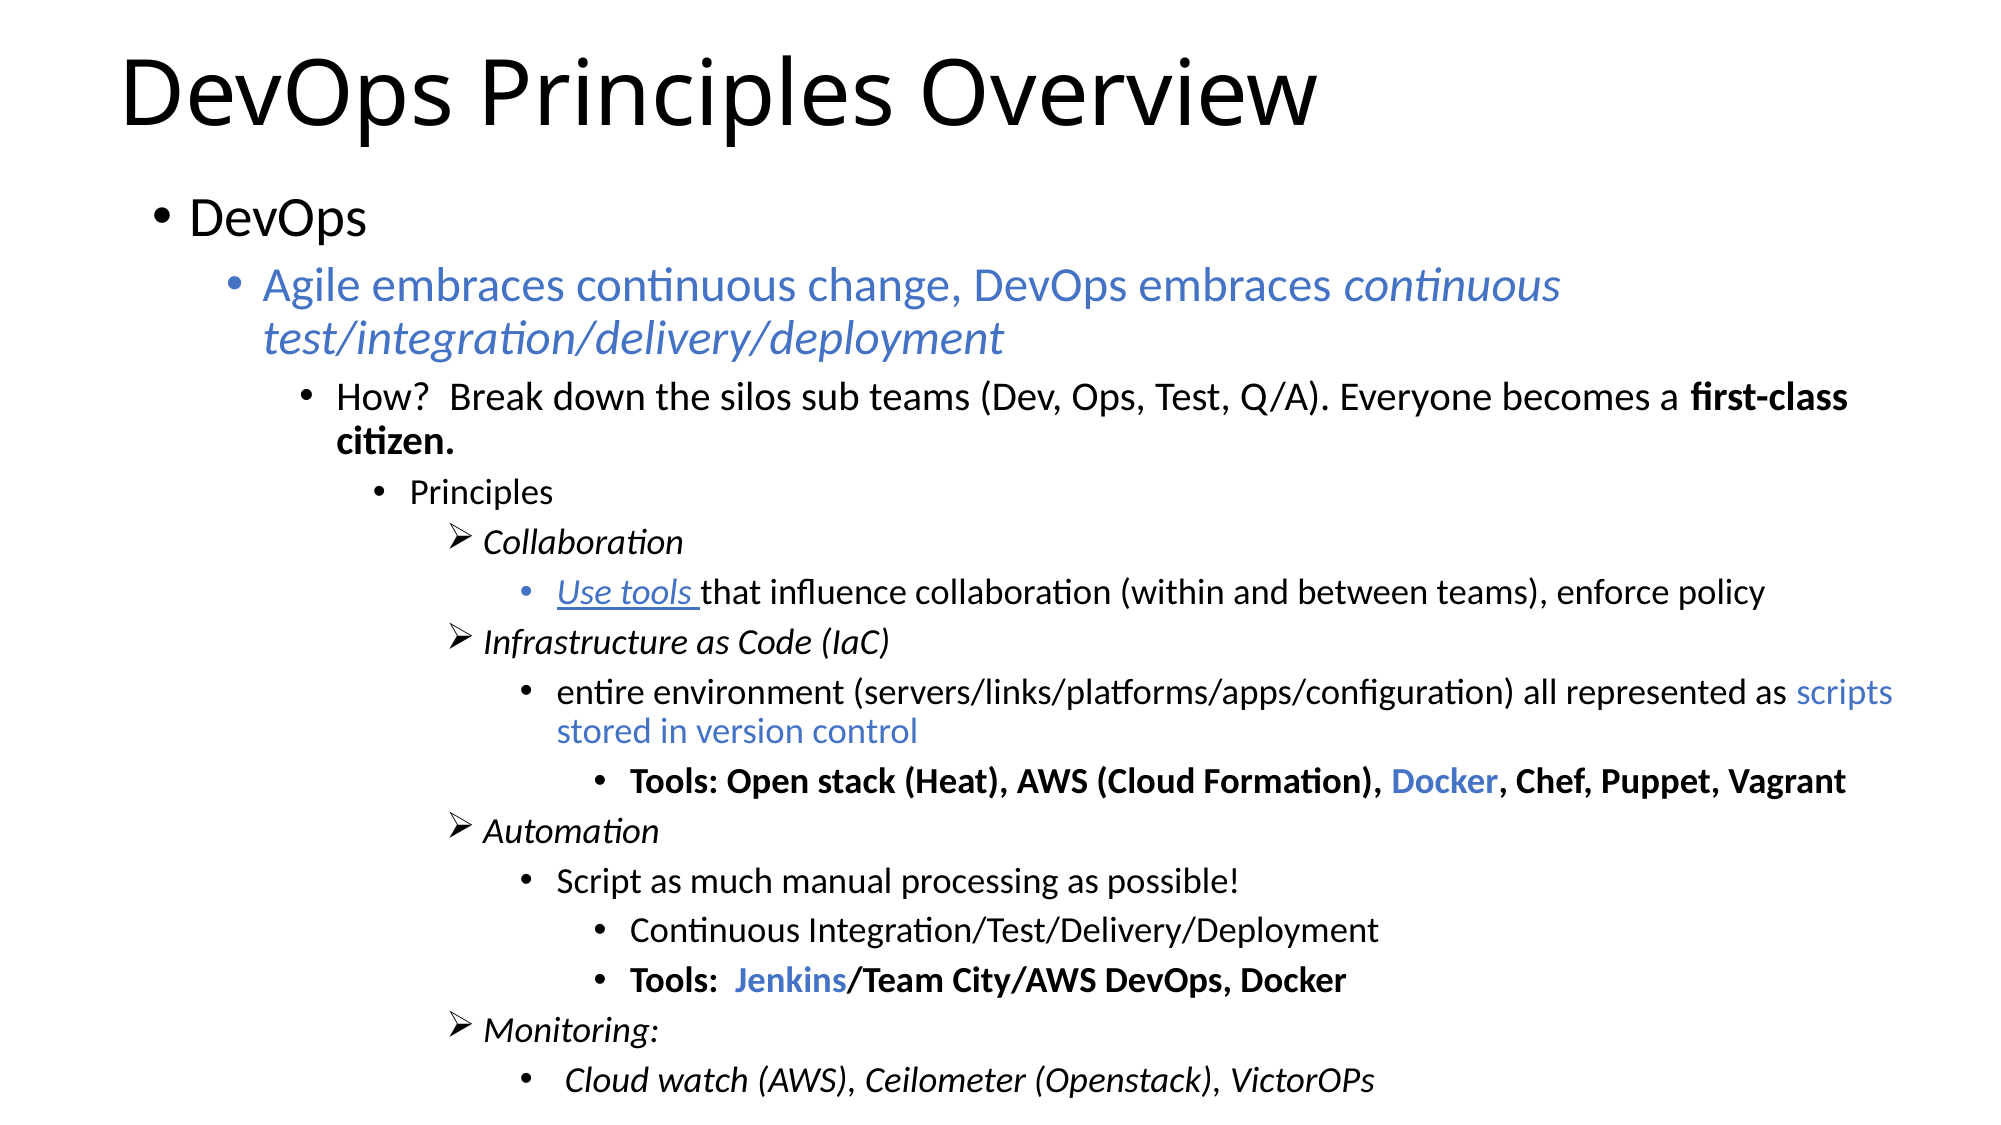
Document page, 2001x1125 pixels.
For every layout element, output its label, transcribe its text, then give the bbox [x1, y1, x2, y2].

list DevOps Agile embraces continuous change, DevOps embraces continuous test/integration/delivery/deployment How? Break down the silos sub teams (Dev, Ops, Test, Q/A). Everyone becomes a first-class citizen. Principles Collaboration Use tools that influence collaboration (within and between teams), enforce policy Infrastructure as Code (IaC) entire environment (servers/links/platforms/apps/configuration) all represented as scripts stored in version control Tools: Open stack (Heat), AWS (Cloud Formation), Docker, Chef, Puppet, Vagrant Automation Script as much manual processing as possible! Continuous Integration/Test/Delivery/Deployment Tools: Jenkins/Team City/AWS DevOps, Docker Monitoring: Cloud watch (AWS), Ceilometer (Openstack), VictorOPs [137, 179, 1966, 1114]
title DevOps Principles Overview [103, 11, 1829, 180]
